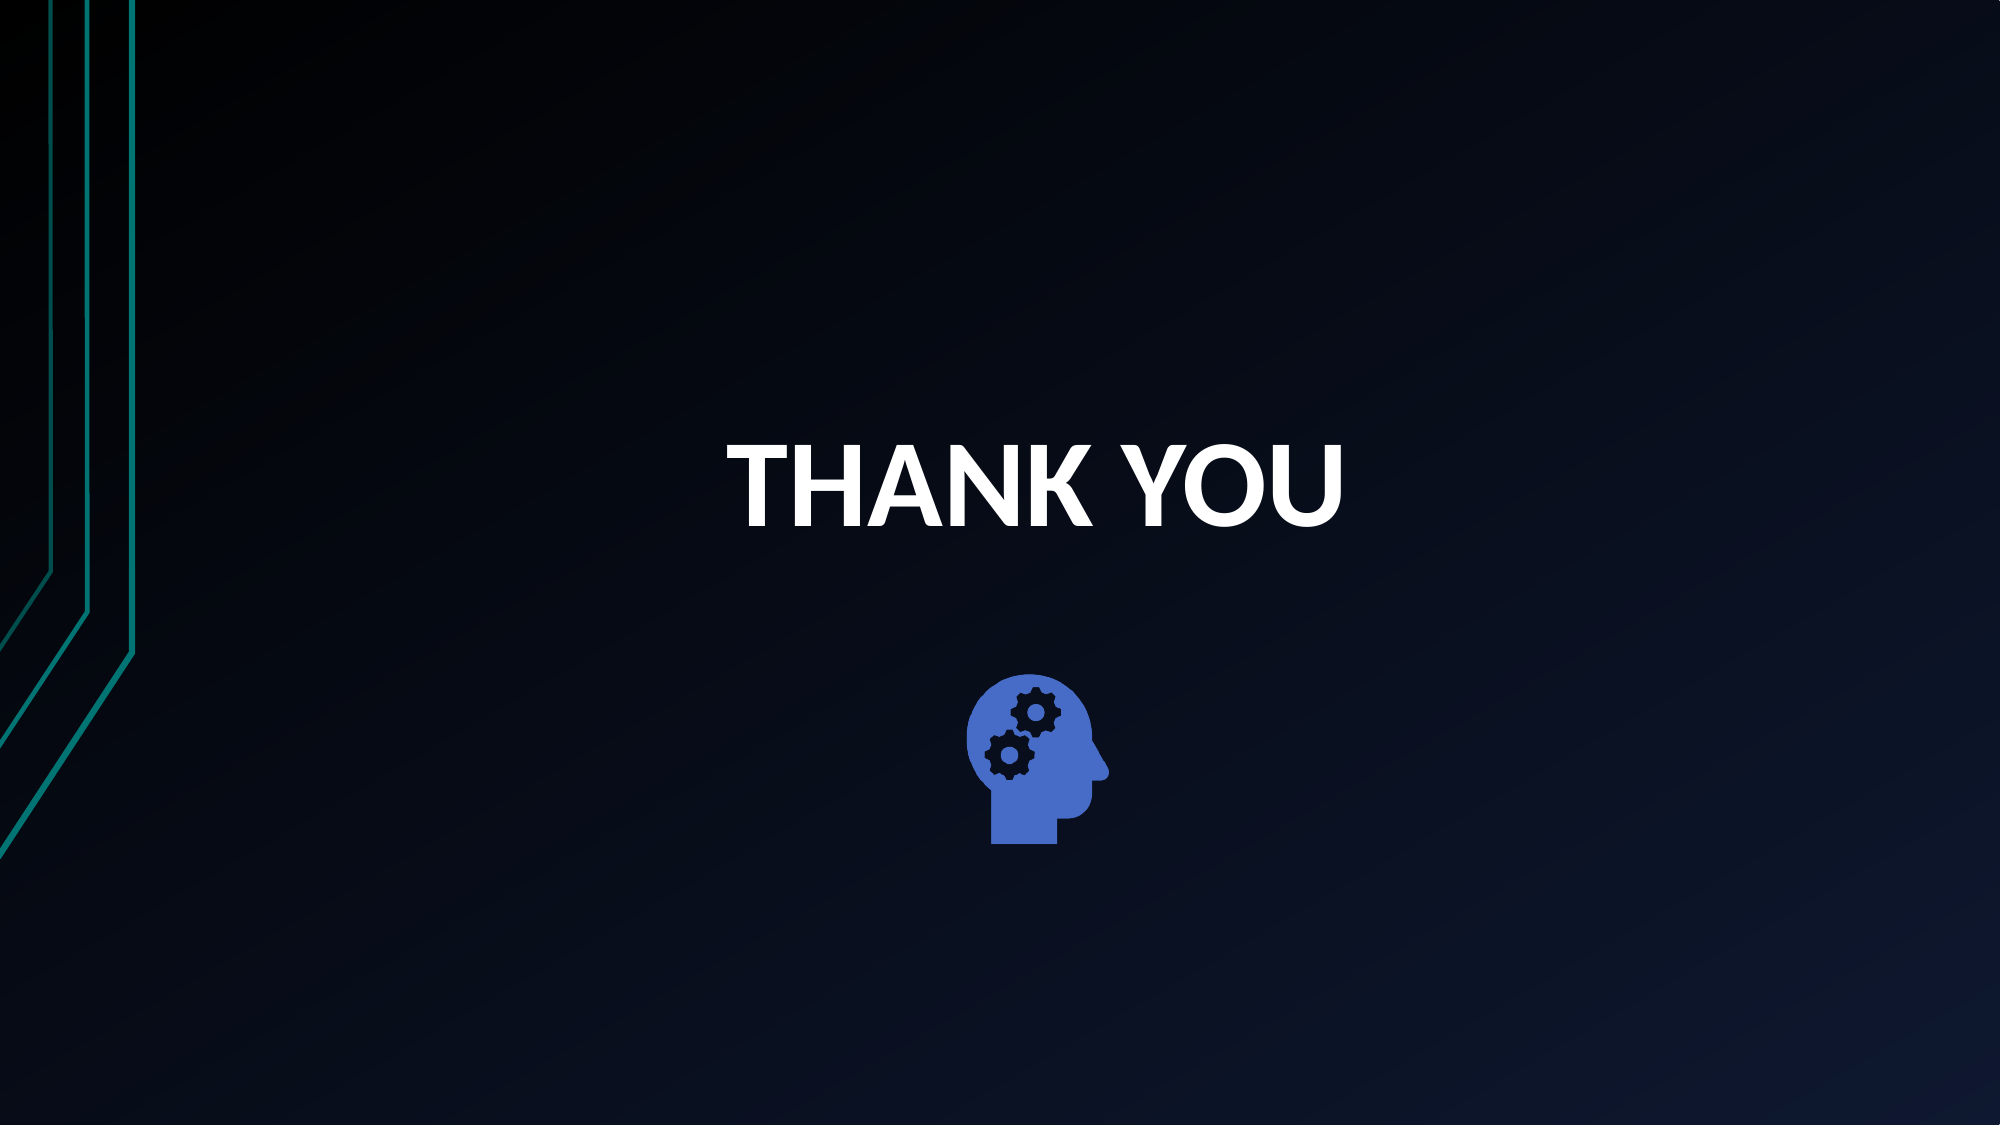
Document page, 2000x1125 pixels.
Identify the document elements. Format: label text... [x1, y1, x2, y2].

picture [936, 662, 1139, 864]
title THANK YOU [187, 363, 1888, 564]
